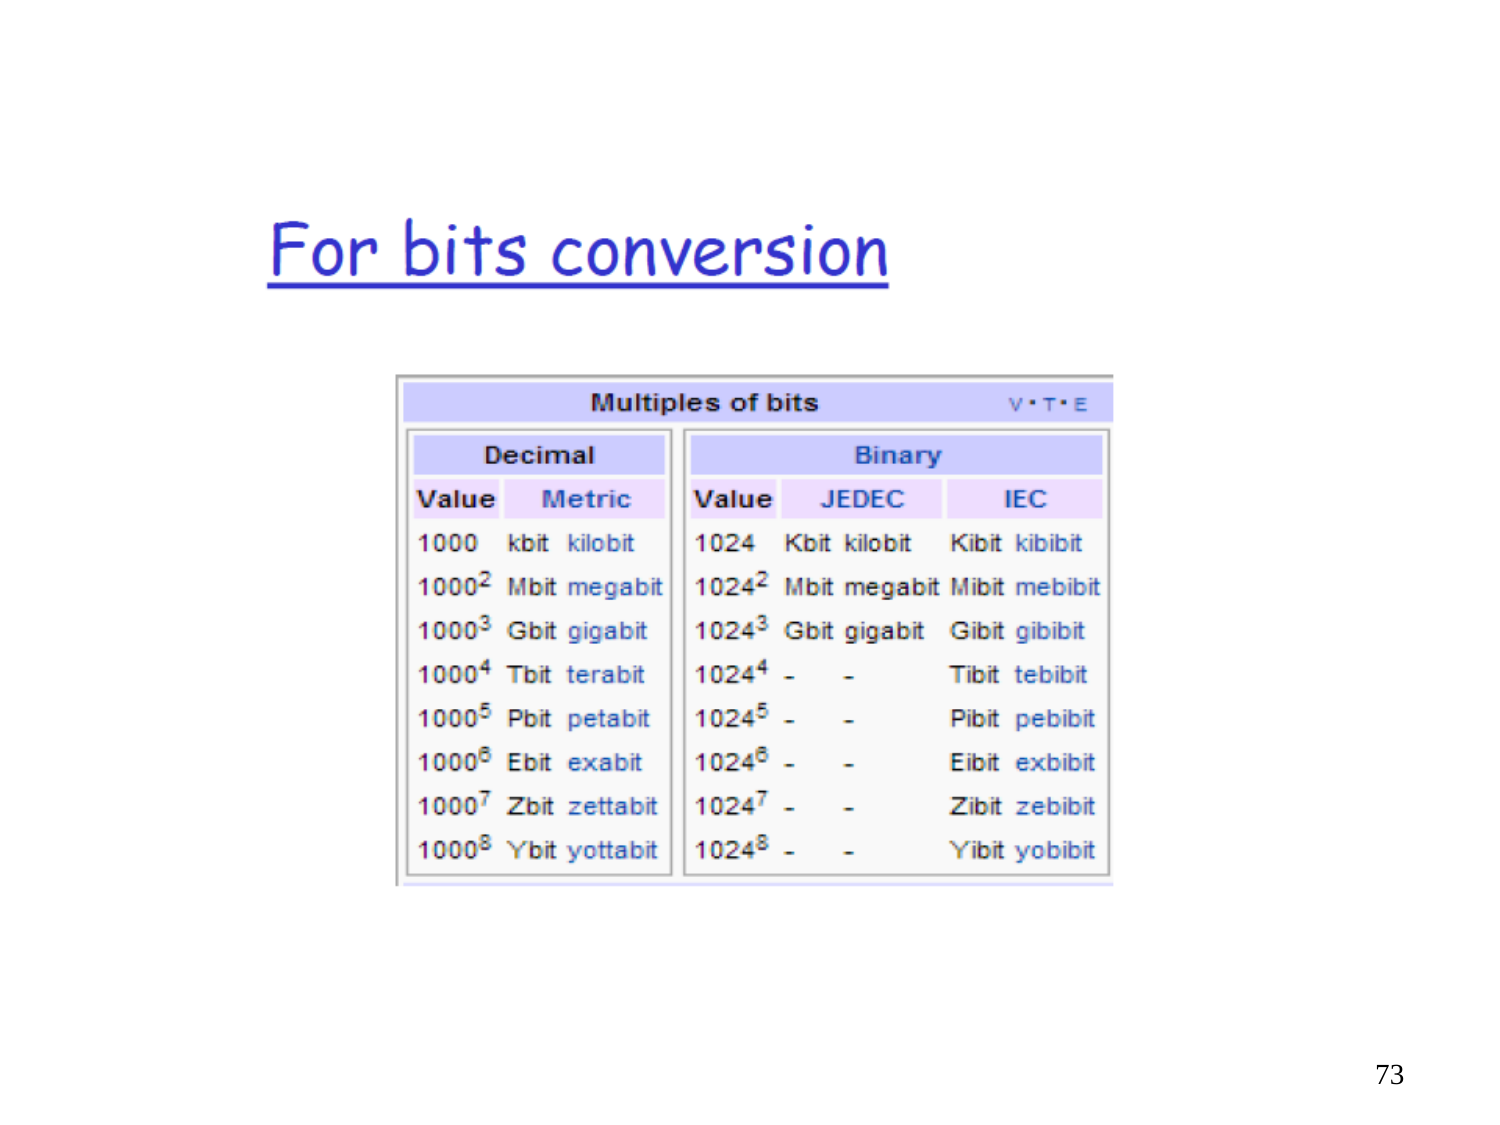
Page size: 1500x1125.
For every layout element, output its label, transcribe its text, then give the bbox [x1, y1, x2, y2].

text_box 73 [1317, 1048, 1420, 1124]
picture [216, 187, 1284, 938]
